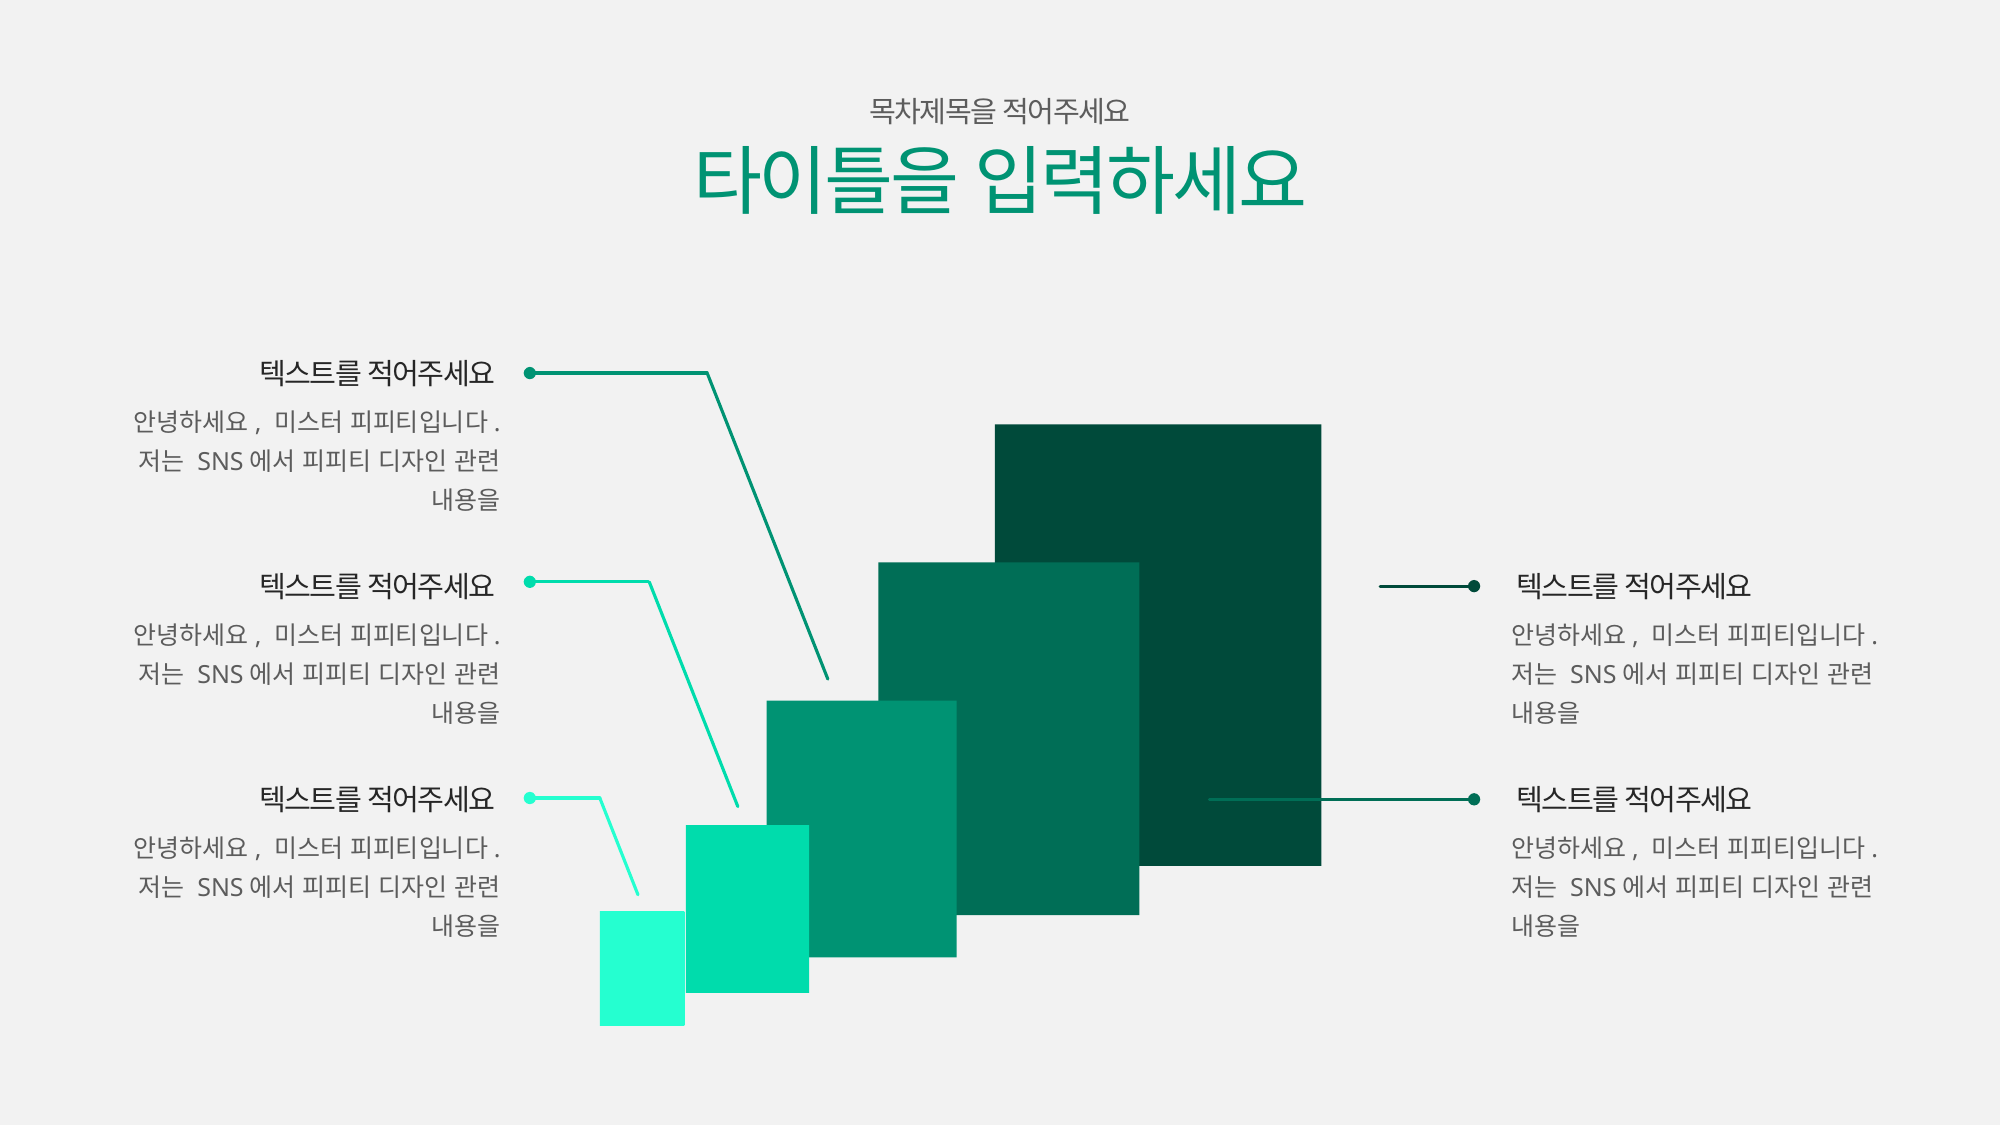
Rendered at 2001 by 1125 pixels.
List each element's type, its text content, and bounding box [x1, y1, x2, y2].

text_box 안녕하세요, 미스터 피피티입니다. 저는 SNS에서 피피티 디자인 관련 내용을 [111, 824, 501, 941]
text_box 텍스트를 적어주세요 [258, 781, 496, 817]
text_box 안녕하세요, 미스터 피피티입니다. 저는 SNS에서 피피티 디자인 관련 내용을 [111, 397, 501, 515]
text_box C [766, 700, 958, 958]
text_box D [877, 561, 1140, 916]
text_box 텍스트를 적어주세요 [258, 355, 496, 391]
text_box B [685, 825, 810, 993]
text_box 텍스트를 적어주세요 [1516, 568, 1753, 604]
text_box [599, 797, 638, 895]
text_box 텍스트를 적어주세요 [258, 568, 496, 604]
text_box 안녕하세요, 미스터 피피티입니다. 저는 SNS에서 피피티 디자인 관련 내용을 [1511, 824, 1900, 941]
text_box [649, 581, 738, 807]
text_box 타이틀을 입력하세요 [692, 133, 1307, 224]
text_box 목차제목을 적어주세요 [868, 92, 1131, 128]
text_box 텍스트를 적어주세요 [1516, 781, 1753, 817]
text_box E [994, 423, 1323, 867]
text_box 안녕하세요, 미스터 피피티입니다. 저는 SNS에서 피피티 디자인 관련 내용을 [1511, 610, 1900, 728]
text_box 안녕하세요, 미스터 피피티입니다. 저는 SNS에서 피피티 디자인 관련 내용을 [111, 610, 501, 728]
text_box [707, 373, 828, 680]
text_box A [599, 910, 685, 1027]
